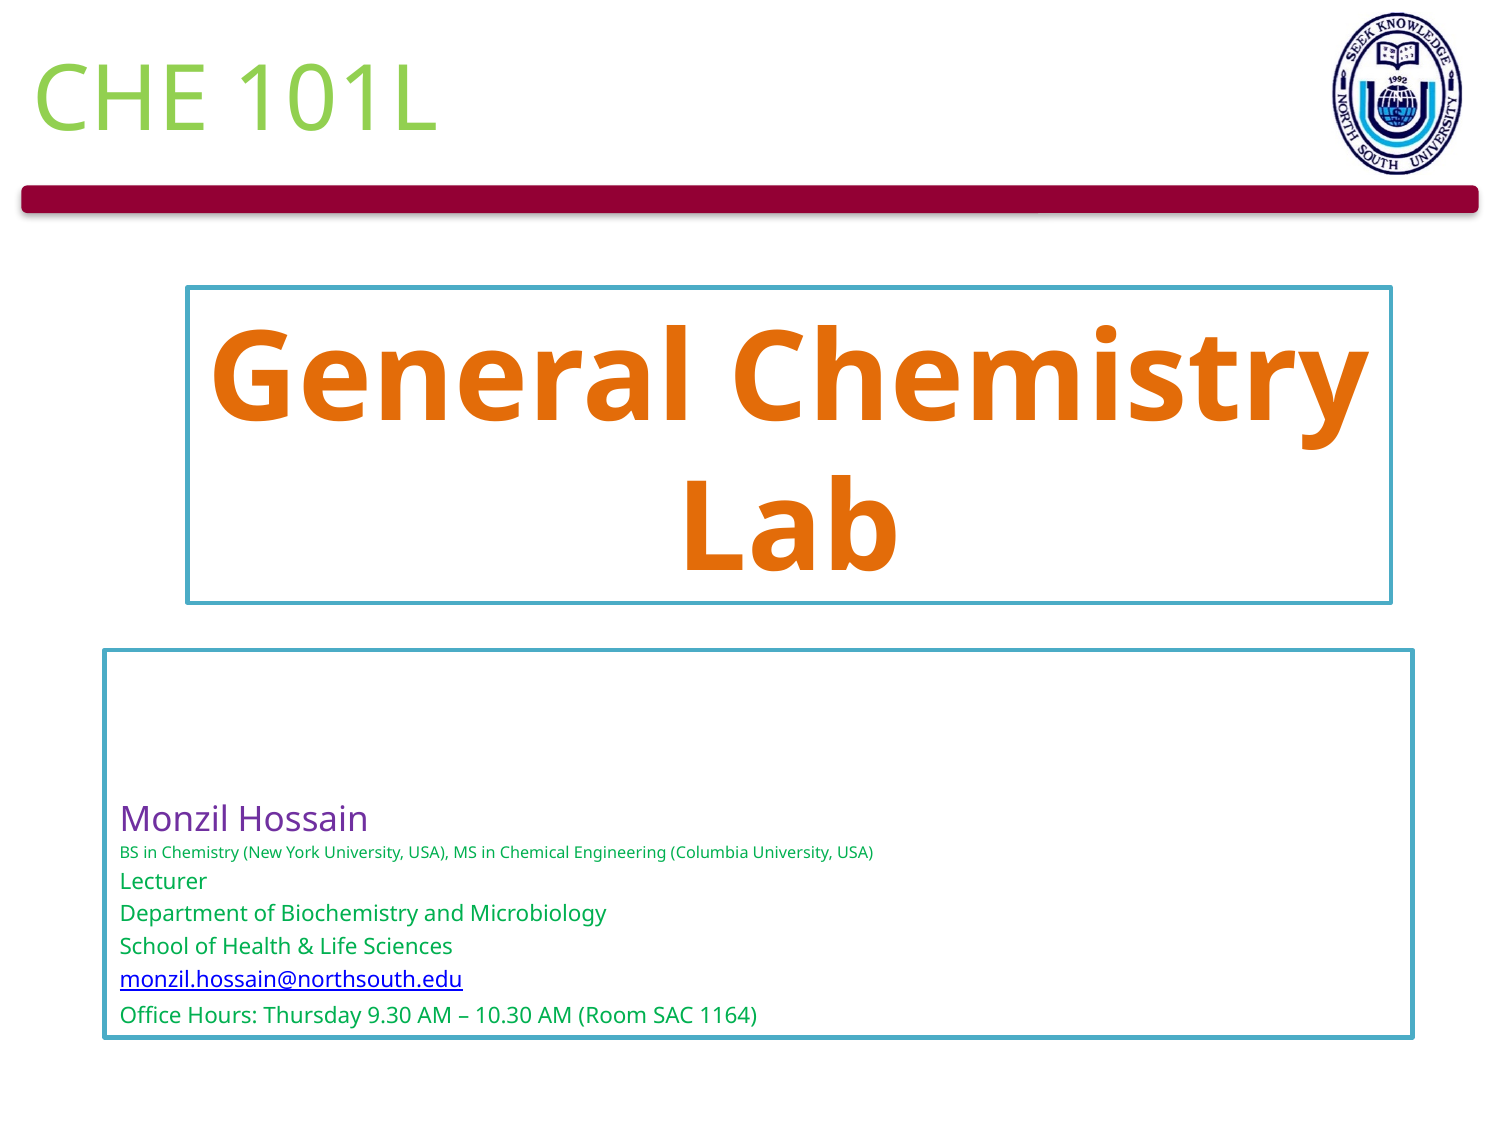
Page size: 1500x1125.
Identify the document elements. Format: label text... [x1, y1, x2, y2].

text_box Monzil Hossain BS in Chemistry (New York University, USA), MS in Chemical Engineering (Columbia University, USA) Lecturer Department of Biochemistry and Microbiology School of Health & Life Sciences monzil.hossain@northsouth.edu Office Hours: Thursday 9.30 AM – 10.30 AM (Room SAC 1164) [102, 648, 1415, 1040]
text_box General Chemistry Lab [187, 287, 1391, 603]
text_box CHE 101L [17, 0, 463, 188]
picture [1331, 12, 1463, 176]
